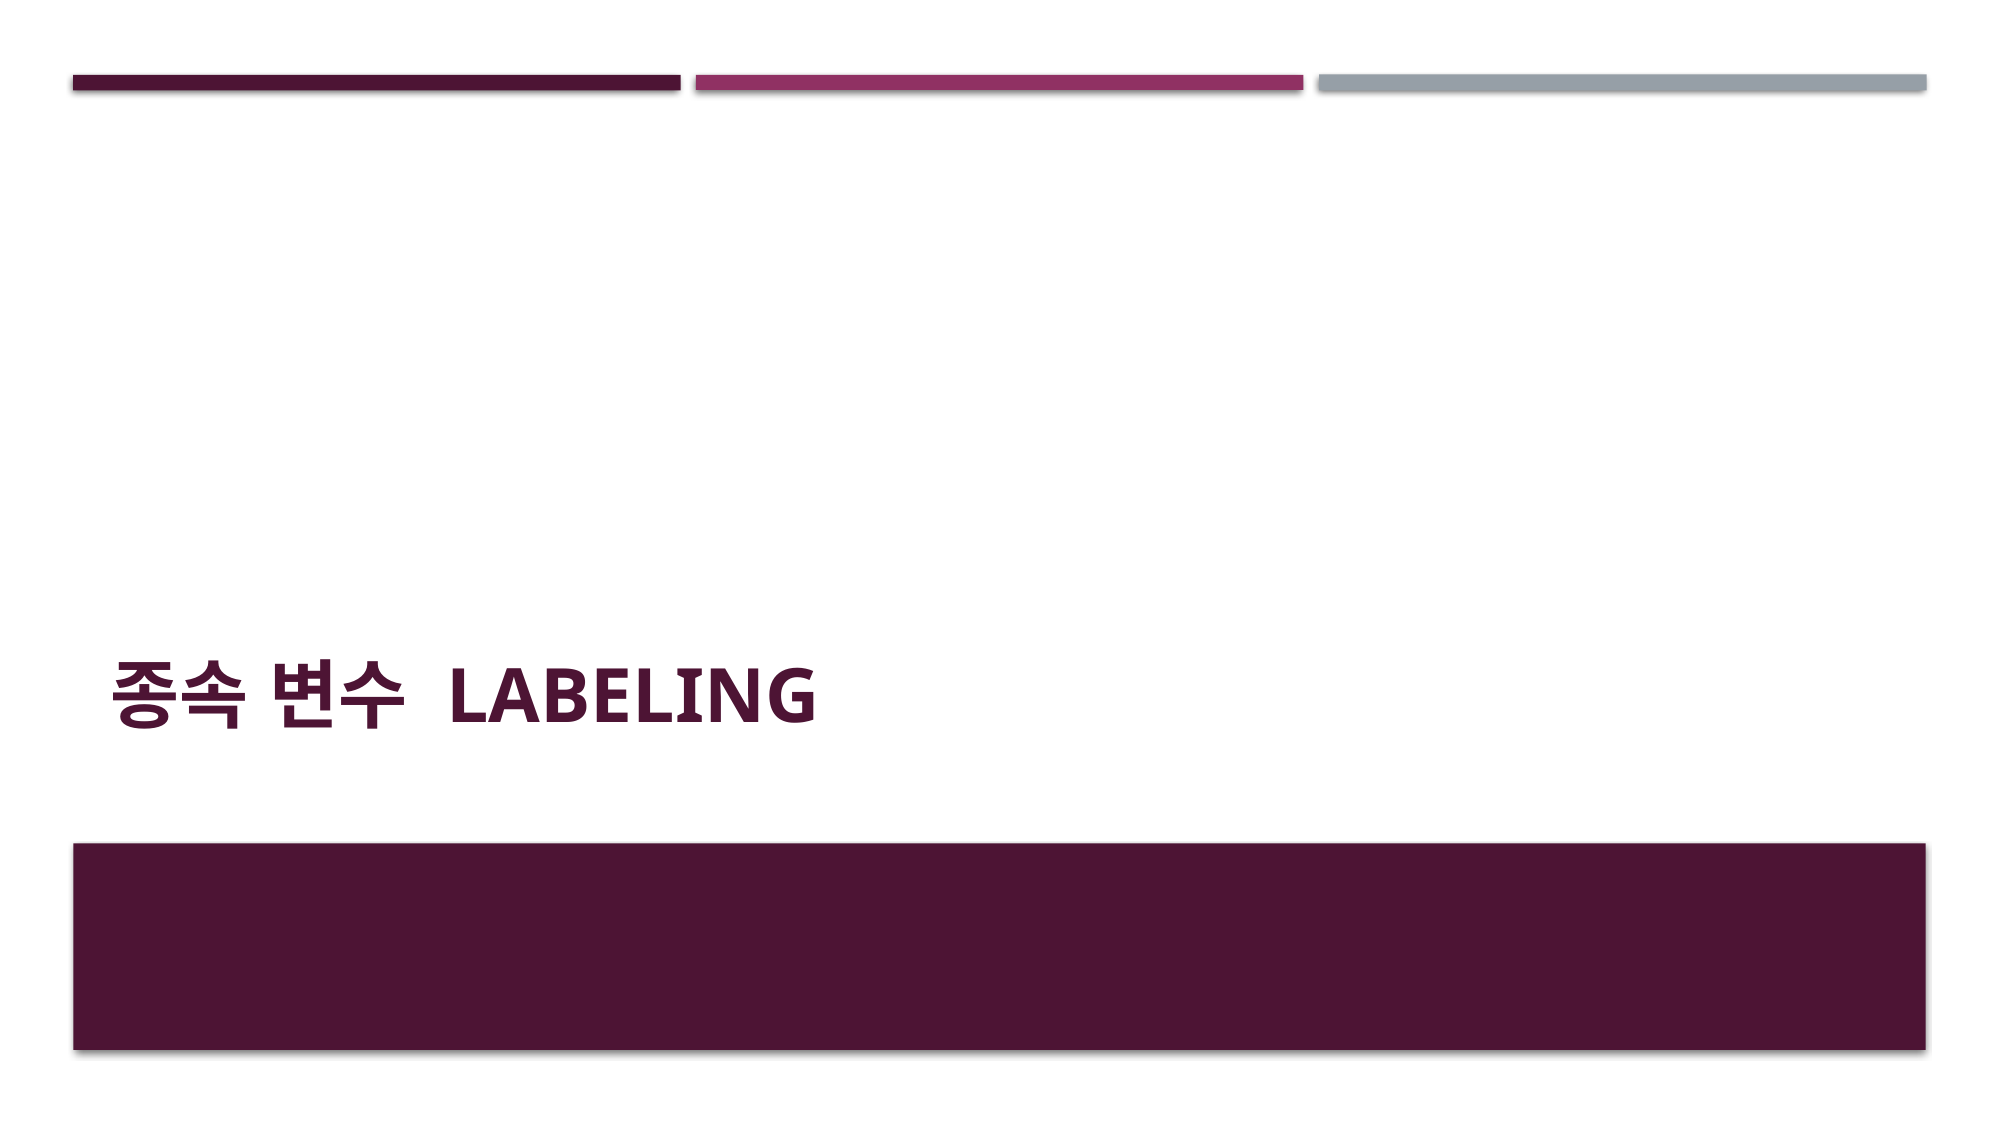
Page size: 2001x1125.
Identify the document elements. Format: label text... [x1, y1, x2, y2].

title 종속 변수 Labeling [95, 499, 1905, 745]
